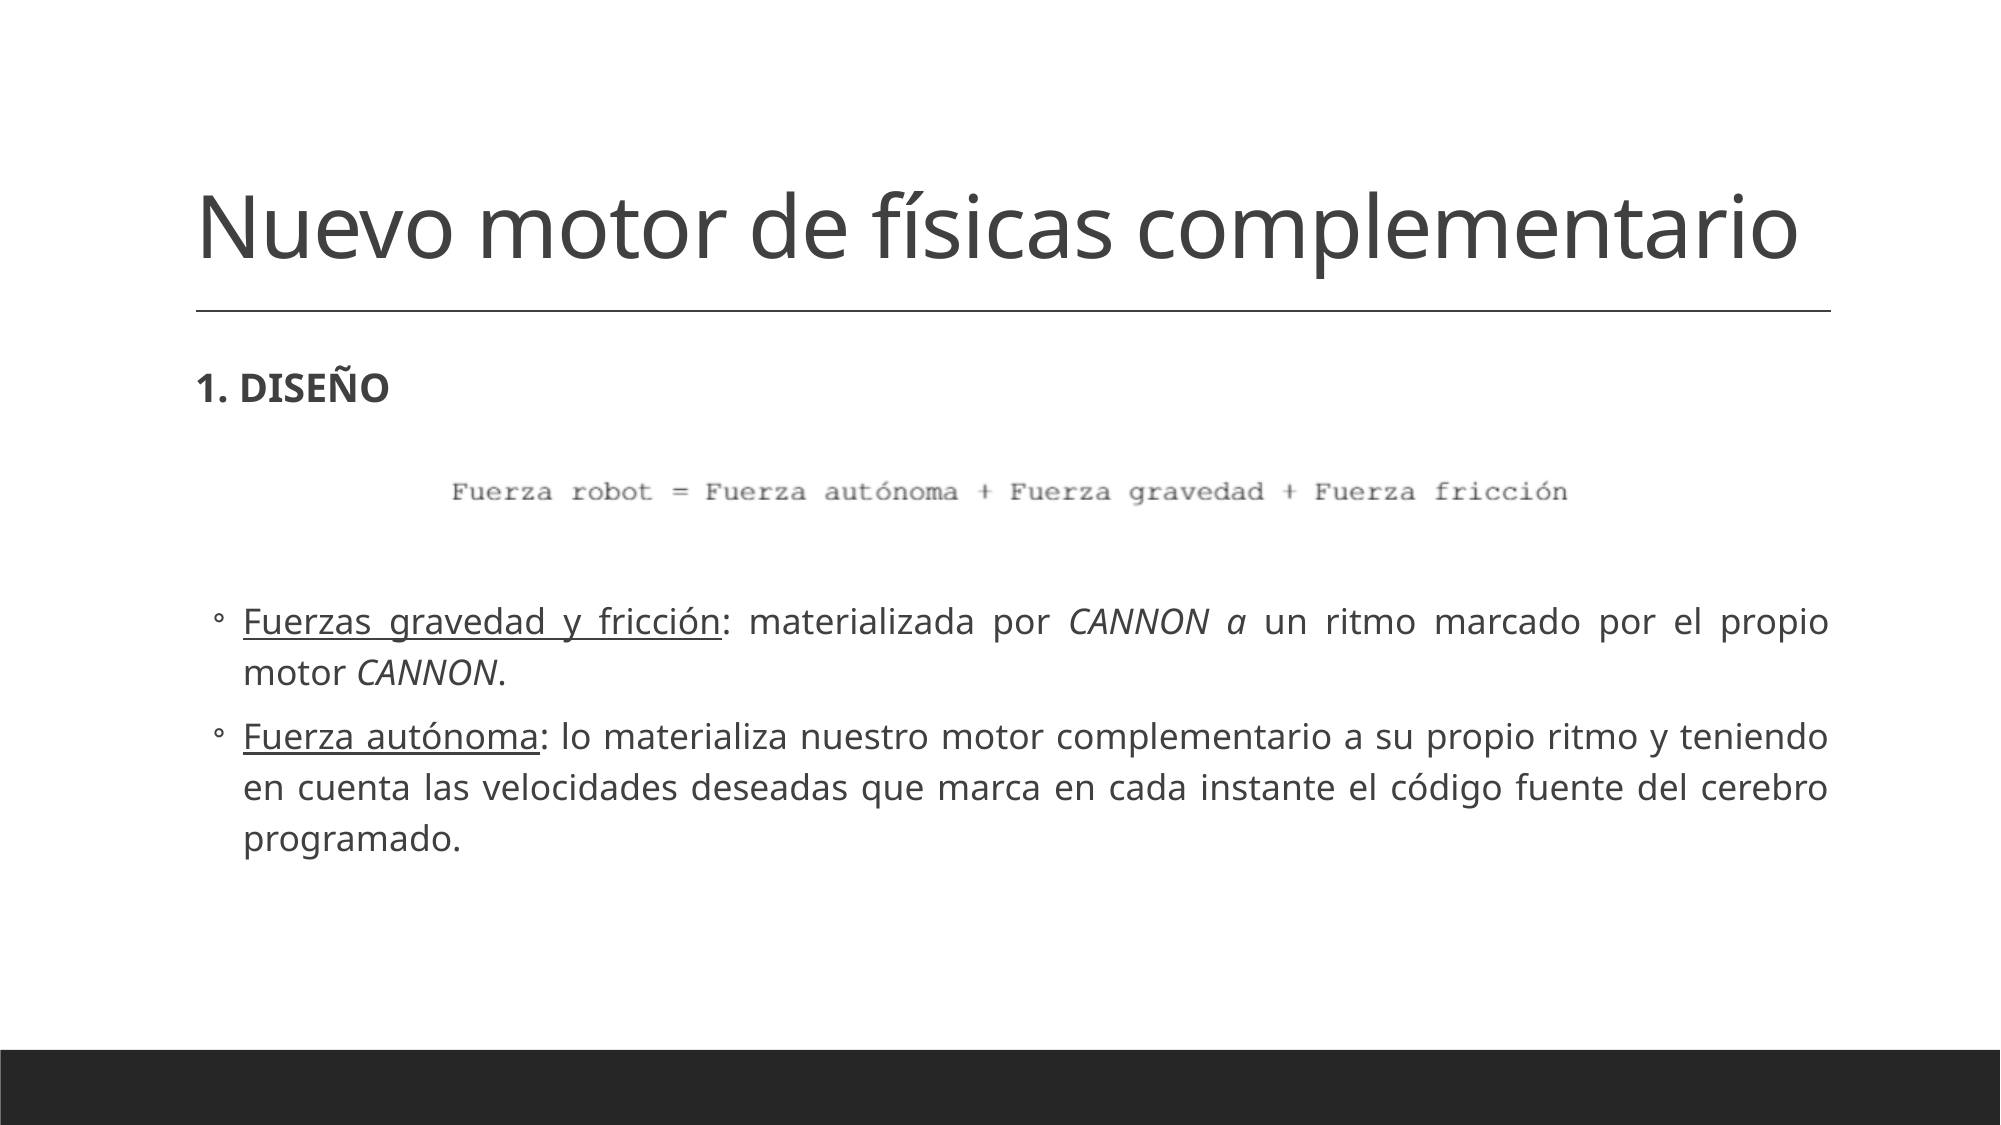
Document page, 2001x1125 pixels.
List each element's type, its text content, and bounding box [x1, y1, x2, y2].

list 1. DISEÑO Fuerzas gravedad y fricción: materializada por CANNON a un ritmo marcado por el propio motor CANNON. Fuerza autónoma: lo materializa nuestro motor complementario a su propio ritmo y teniendo en cuenta las velocidades deseadas que marca en cada instante el código fuente del cerebro programado. [180, 345, 1830, 963]
title Nuevo motor de físicas complementario [180, 47, 1830, 285]
picture [416, 447, 1594, 530]
